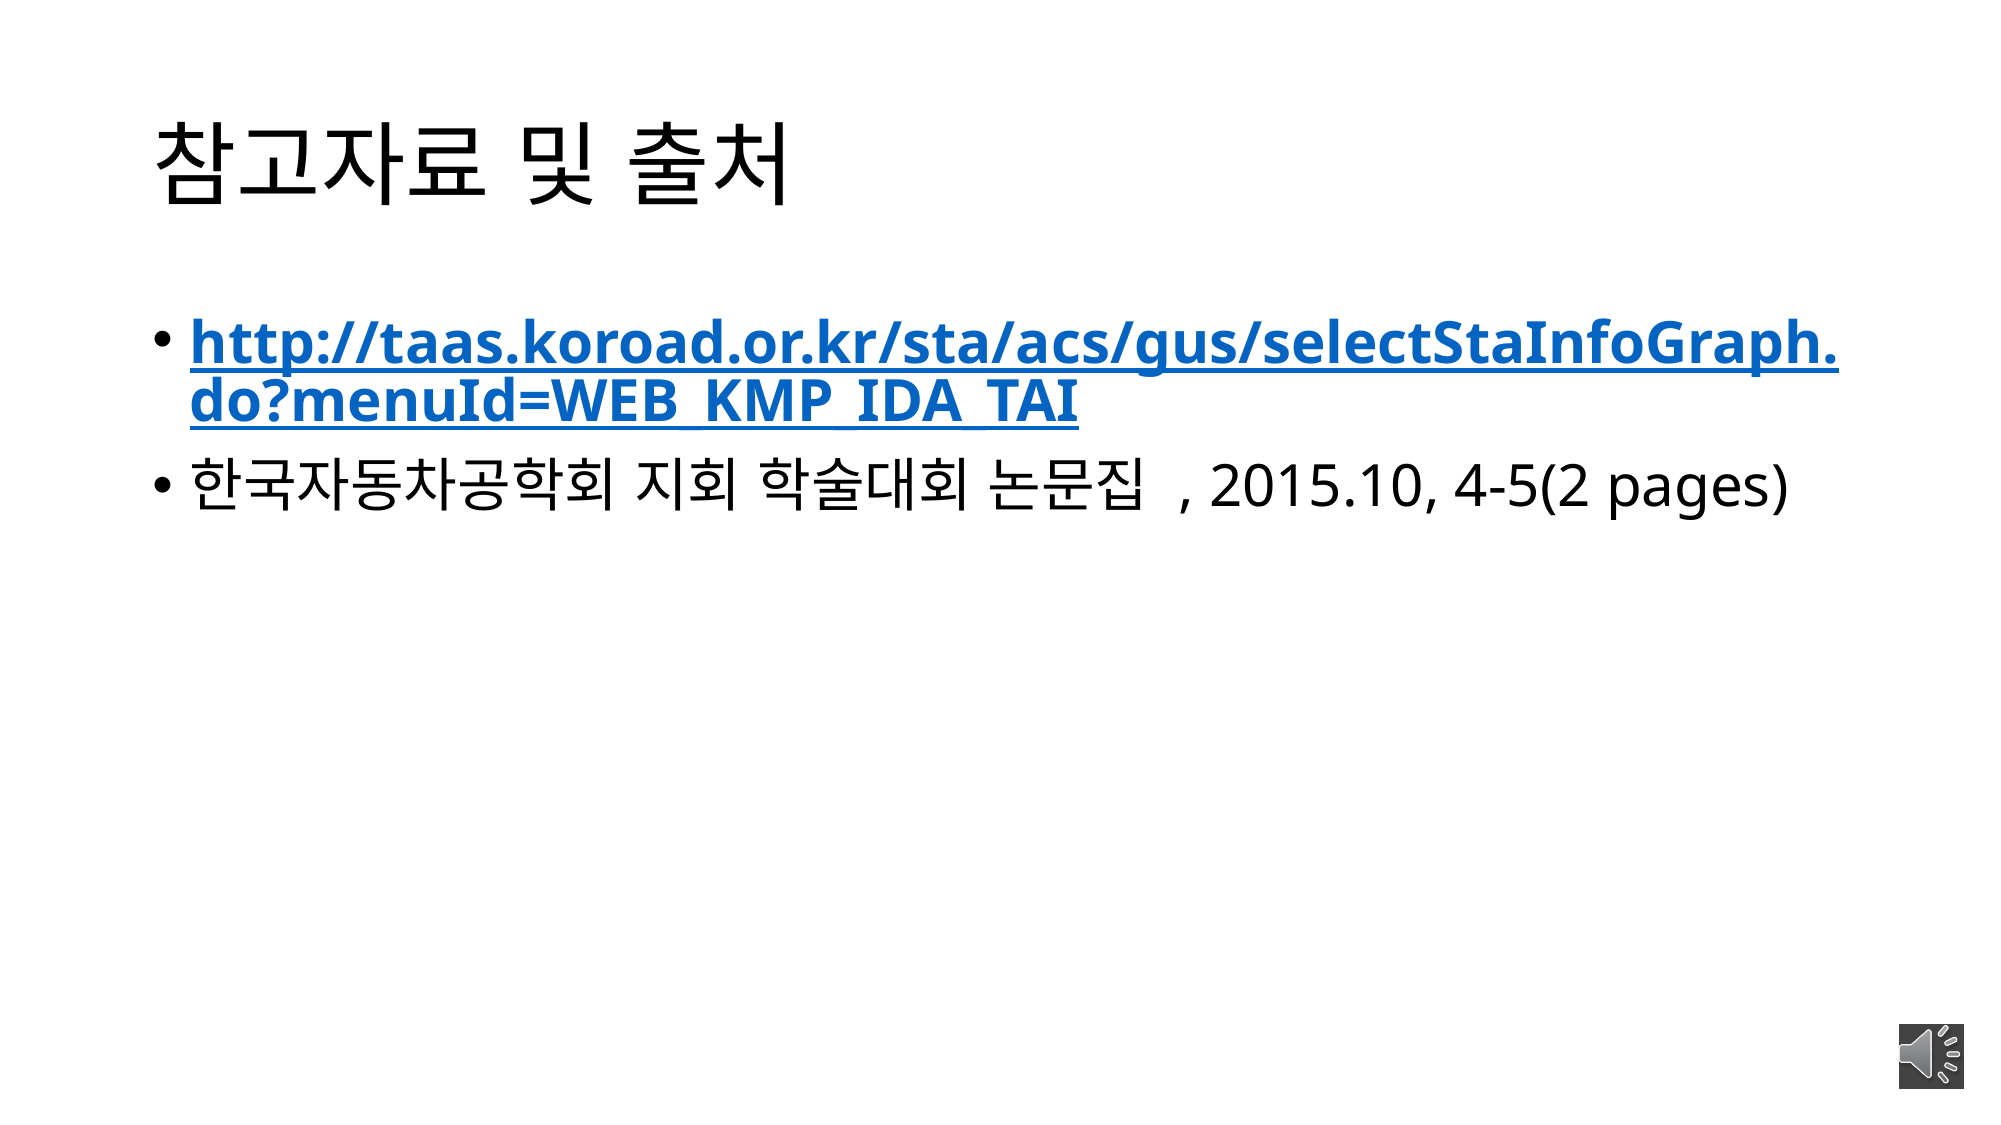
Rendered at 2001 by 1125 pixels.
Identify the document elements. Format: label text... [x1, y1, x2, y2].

list http://taas.koroad.or.kr/sta/acs/gus/selectStaInfoGraph.do?menuId=WEB_KMP_IDA_TAI 한국자동차공학회 지회 학술대회 논문집 , 2015.10, 4-5(2 pages) [137, 299, 1863, 1014]
picture [1897, 1022, 1965, 1090]
title 참고자료 및 출처 [137, 59, 1863, 278]
